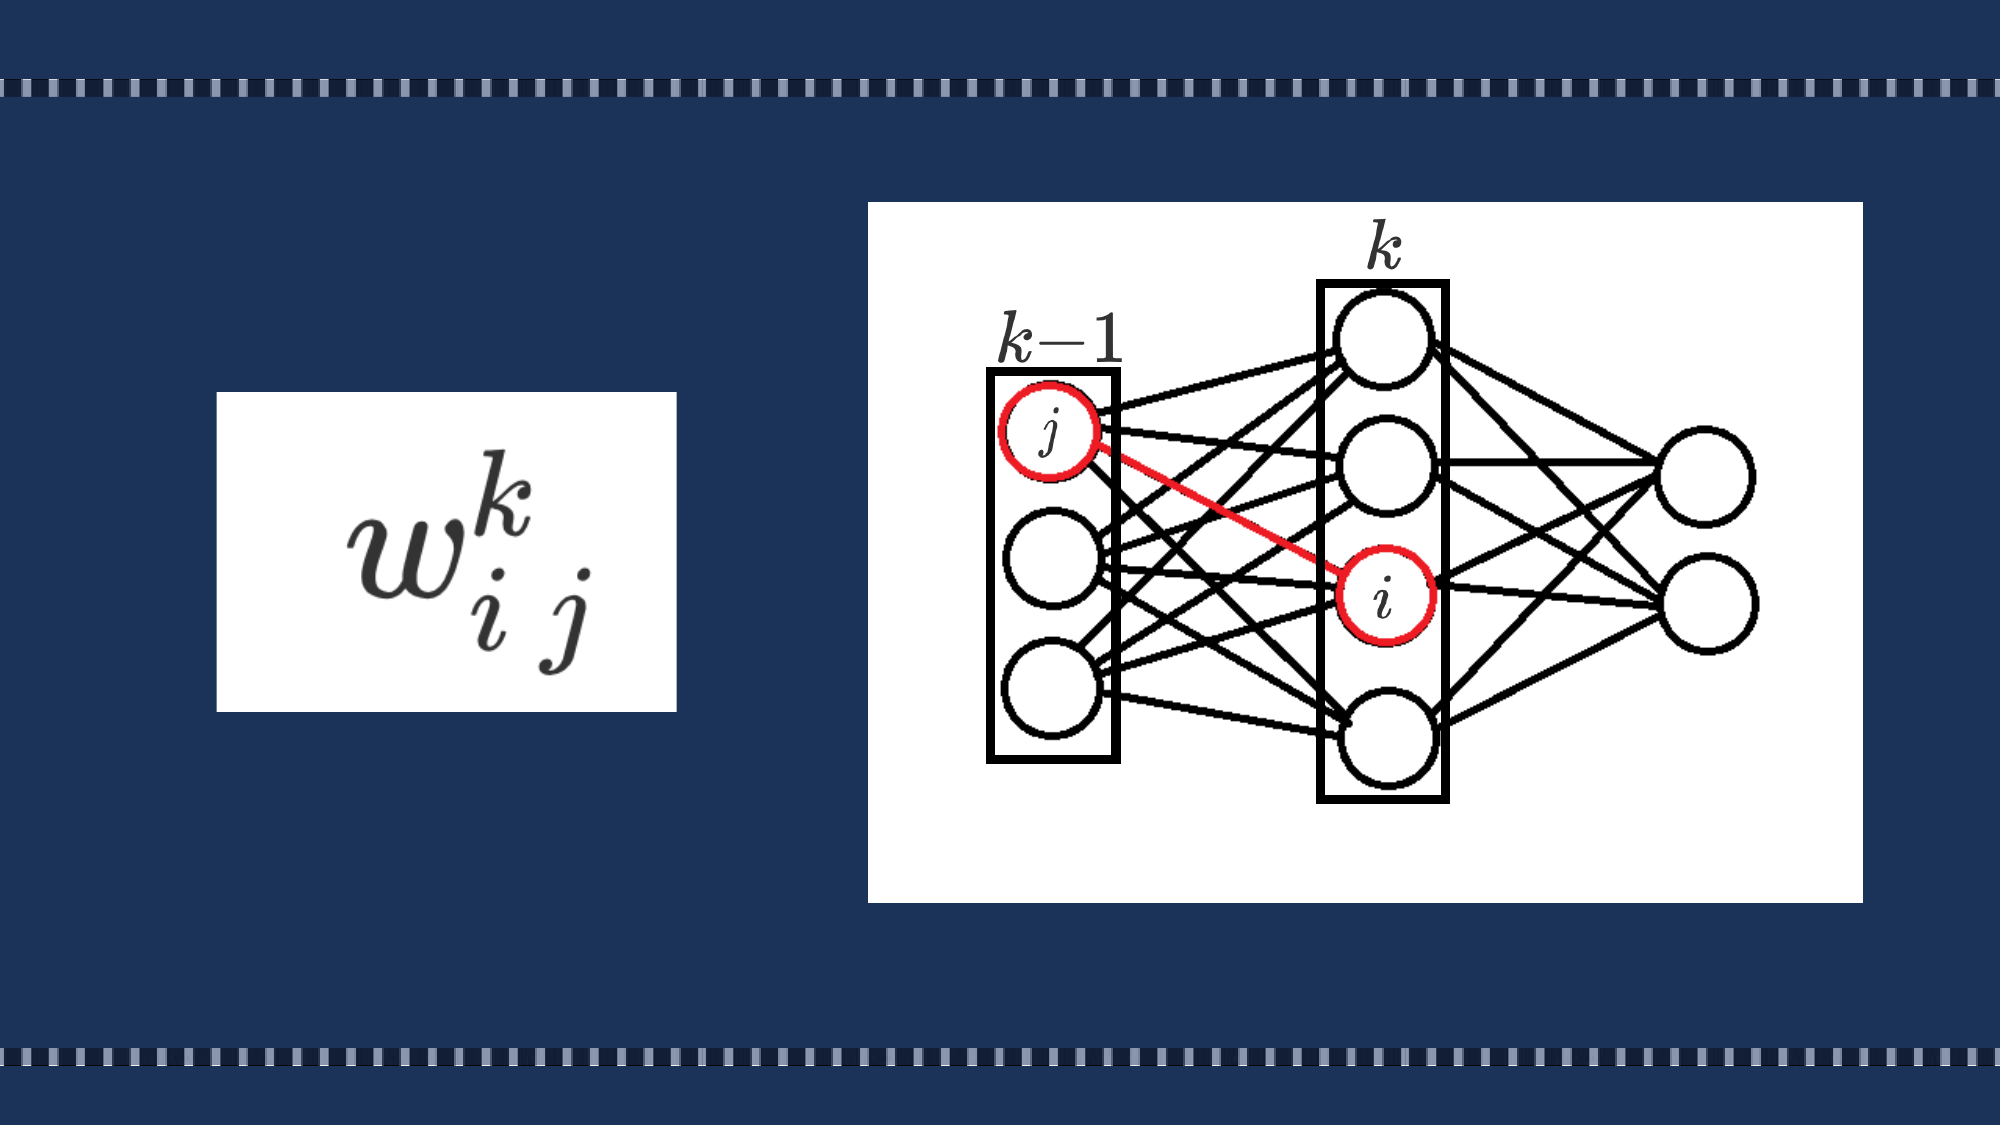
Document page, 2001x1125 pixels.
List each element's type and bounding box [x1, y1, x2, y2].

text_box [0, 79, 2000, 1066]
picture [868, 202, 1863, 903]
picture [216, 392, 677, 712]
